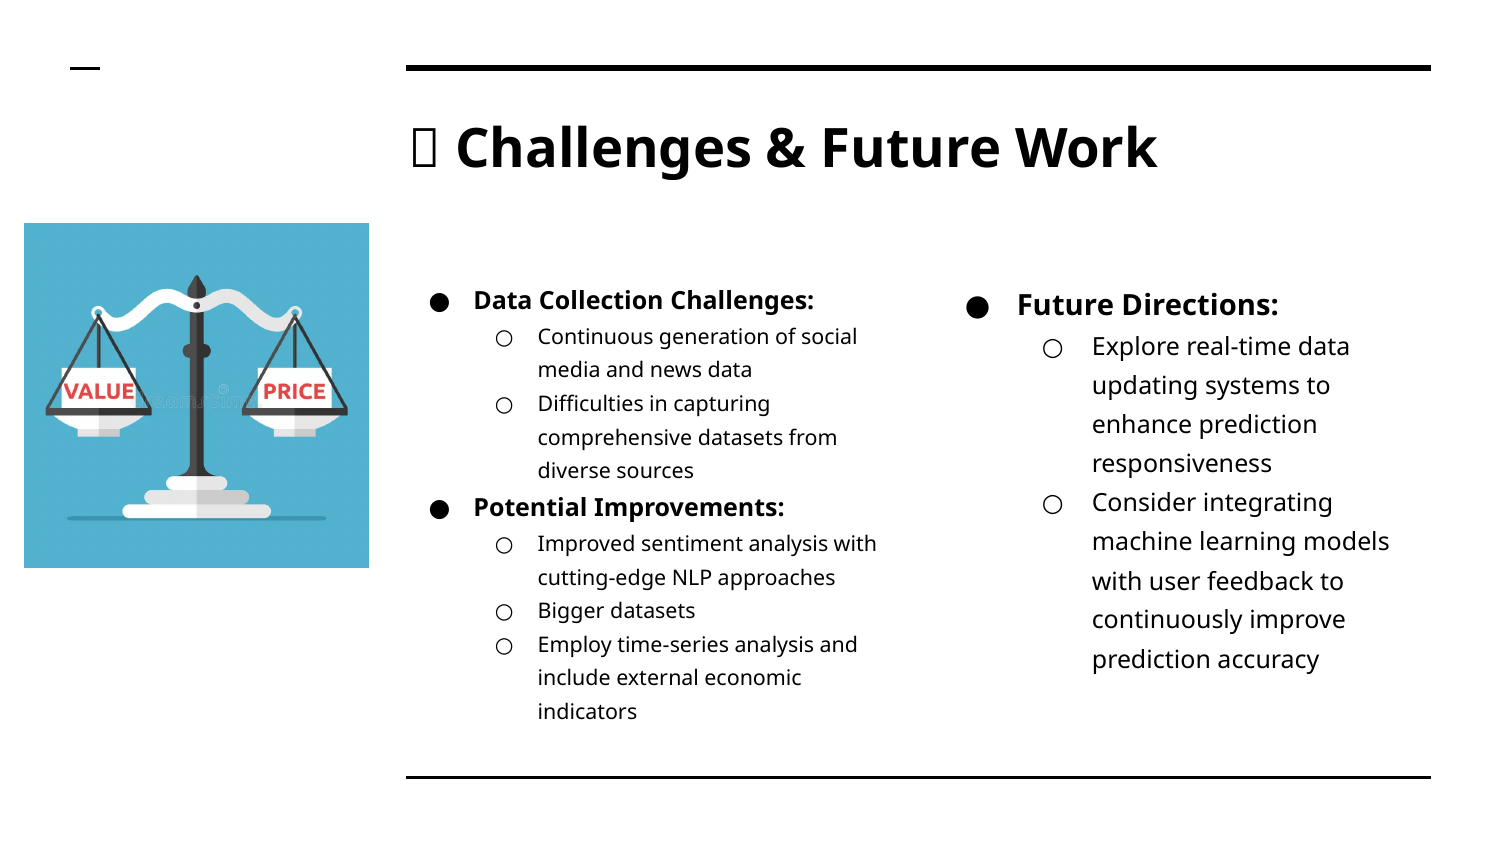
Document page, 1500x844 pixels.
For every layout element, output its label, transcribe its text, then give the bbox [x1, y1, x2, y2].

list Future Directions: Explore real-time data updating systems to enhance prediction responsiveness Consider integrating machine learning models with user feedback to continuously improve prediction accuracy [926, 262, 1431, 756]
picture [24, 223, 369, 568]
title 🔮 Challenges & Future Work [393, 94, 1431, 199]
list Data Collection Challenges: Continuous generation of social media and news data Difficulties in capturing comprehensive datasets from diverse sources Potential Improvements: Improved sentiment analysis with cutting-edge NLP approaches Bigger datasets Employ time-series analysis and include external economic indicators [393, 262, 898, 756]
